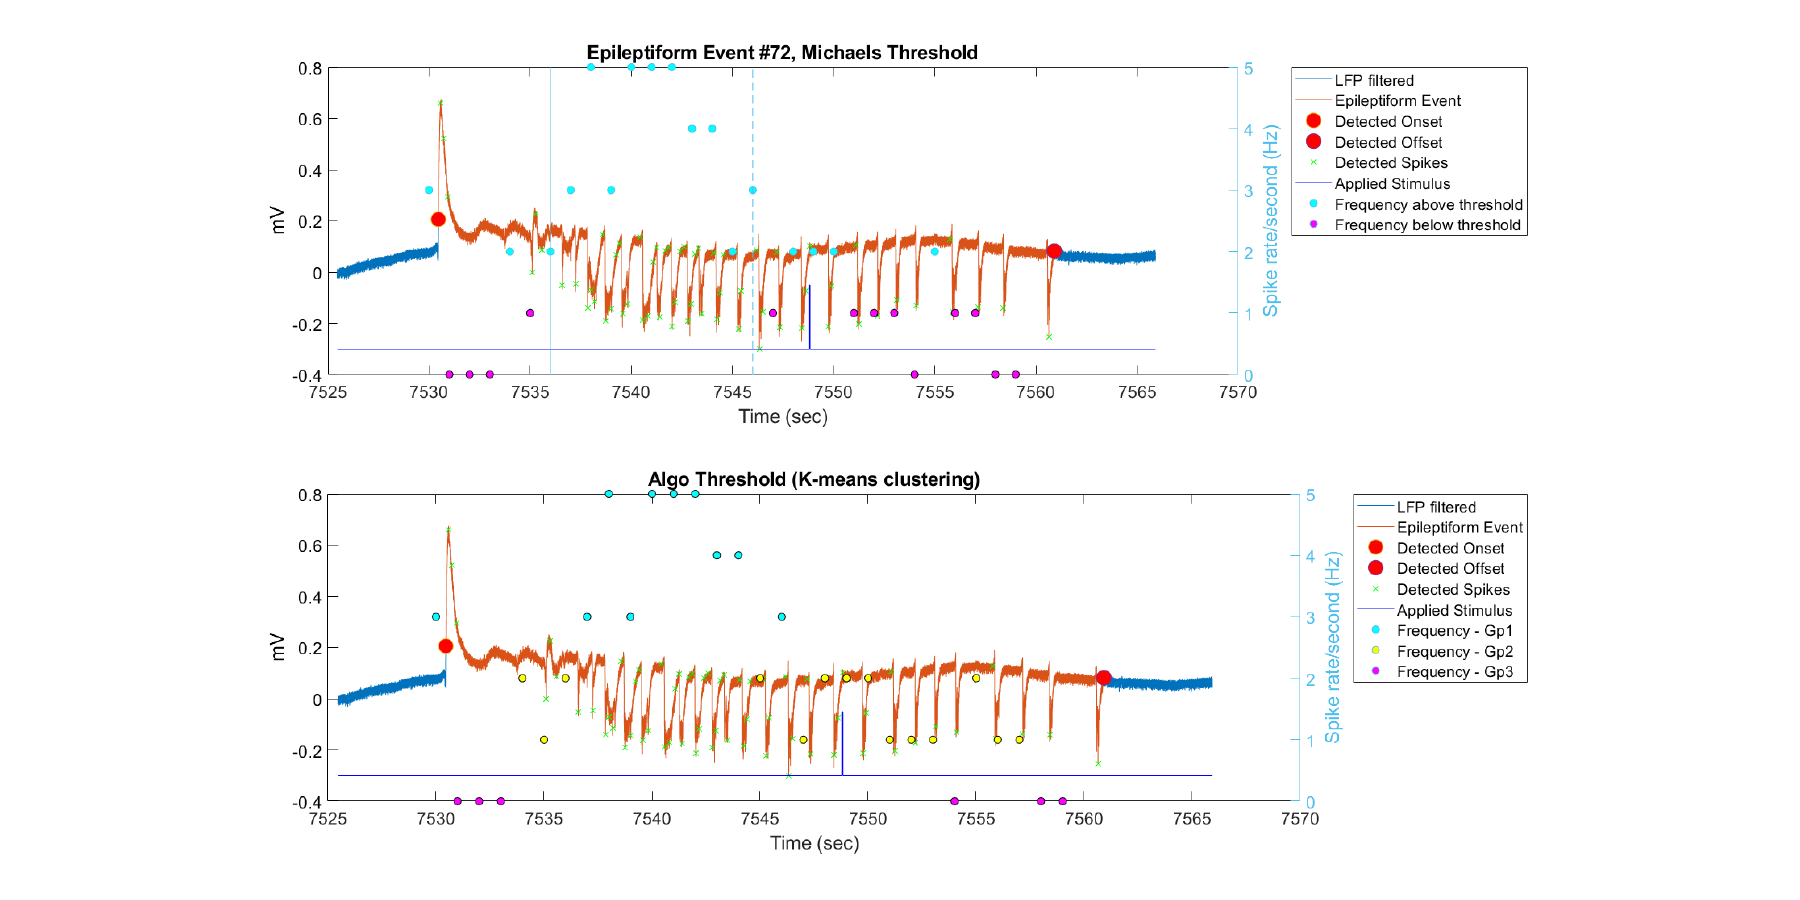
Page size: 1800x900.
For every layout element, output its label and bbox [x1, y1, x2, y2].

picture [126, 0, 1674, 900]
